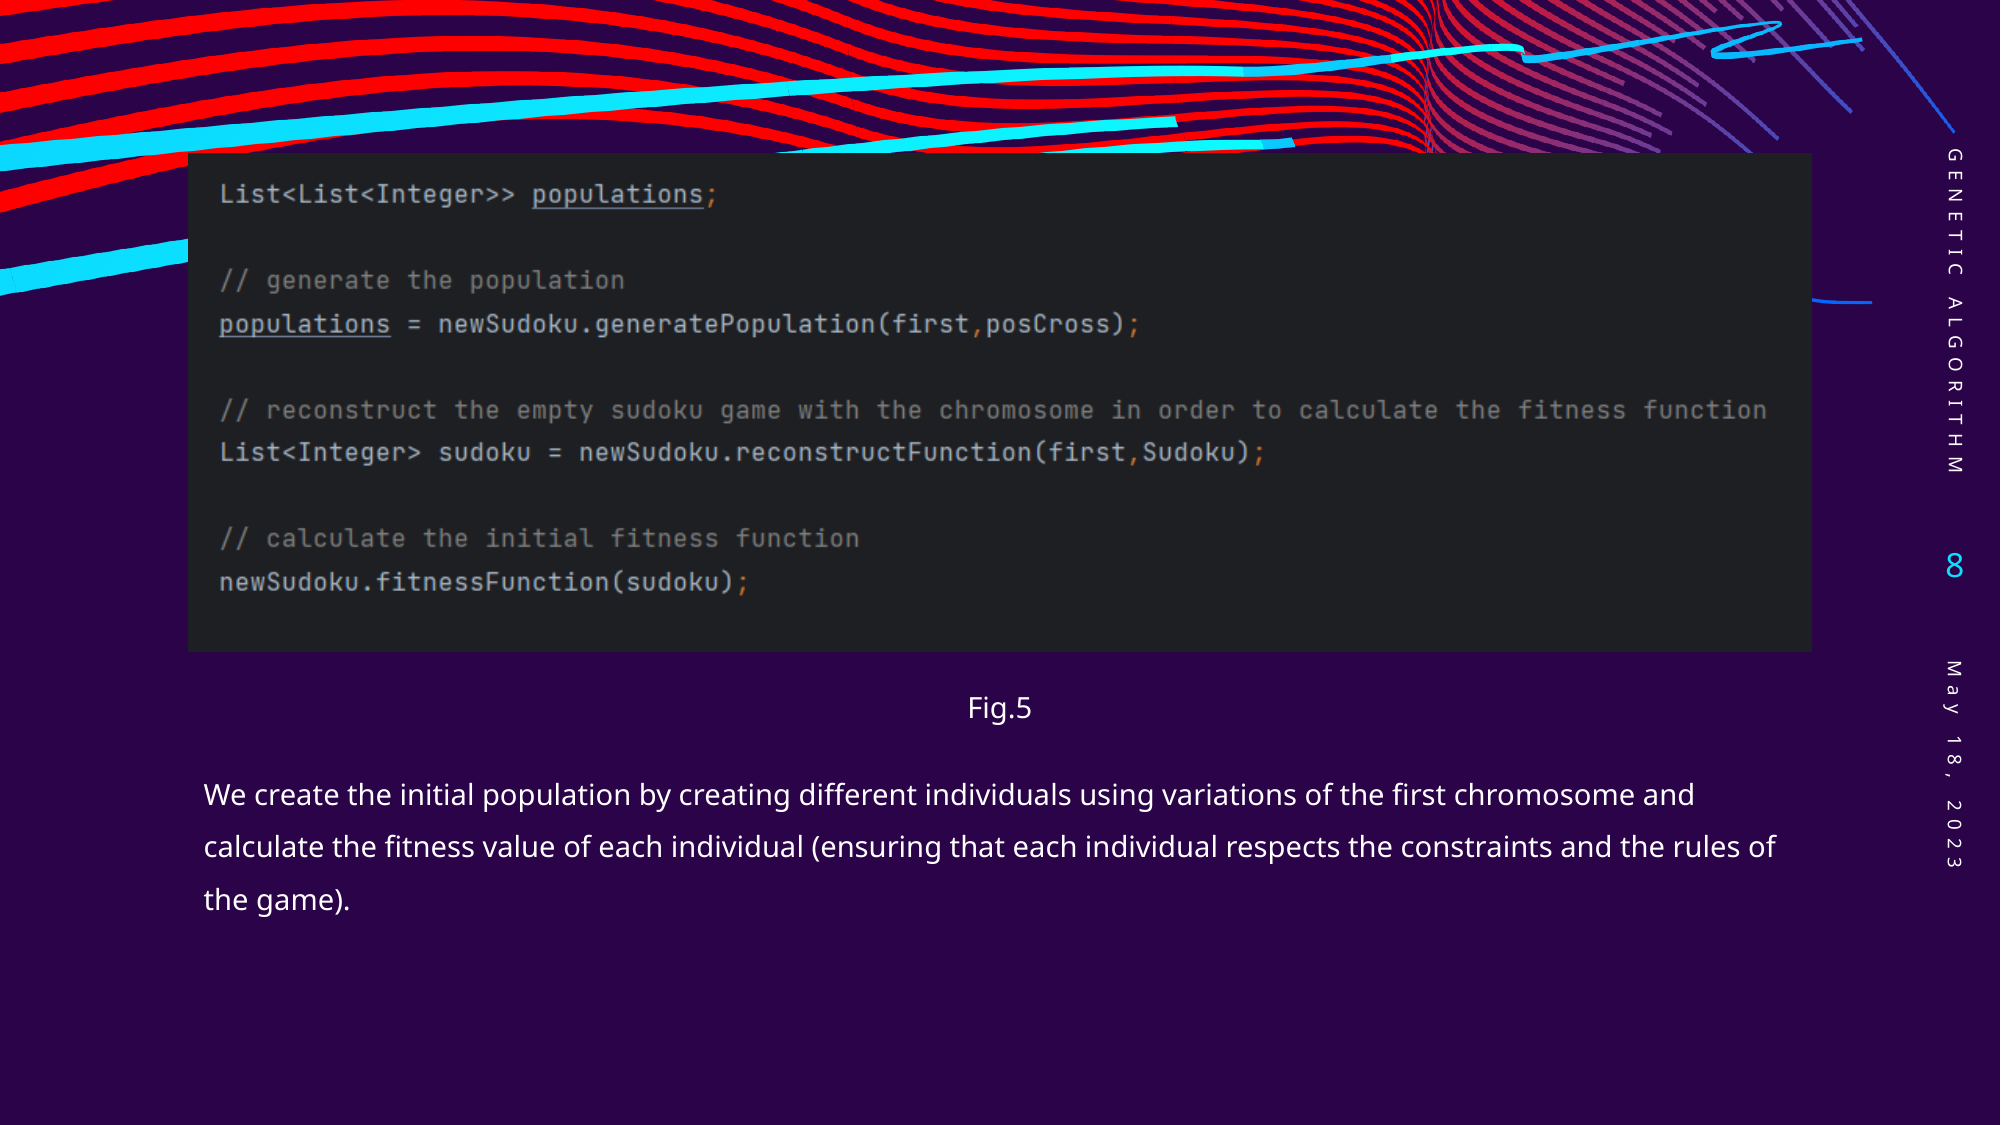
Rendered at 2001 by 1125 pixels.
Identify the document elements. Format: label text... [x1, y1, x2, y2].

footer Genetic algorithm [1926, 33, 1987, 489]
picture [0, 0, 2000, 1125]
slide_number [1925, 645, 1986, 1080]
text_box Fig.5 [836, 664, 1164, 752]
text_box We create the initial population by creating different individuals using variations of the first chromosome and calculate the fitness value of each individual (ensuring that each individual respects the constraints and the rules of the game). [188, 751, 1811, 1037]
slide_number 8 [1889, 519, 1980, 615]
